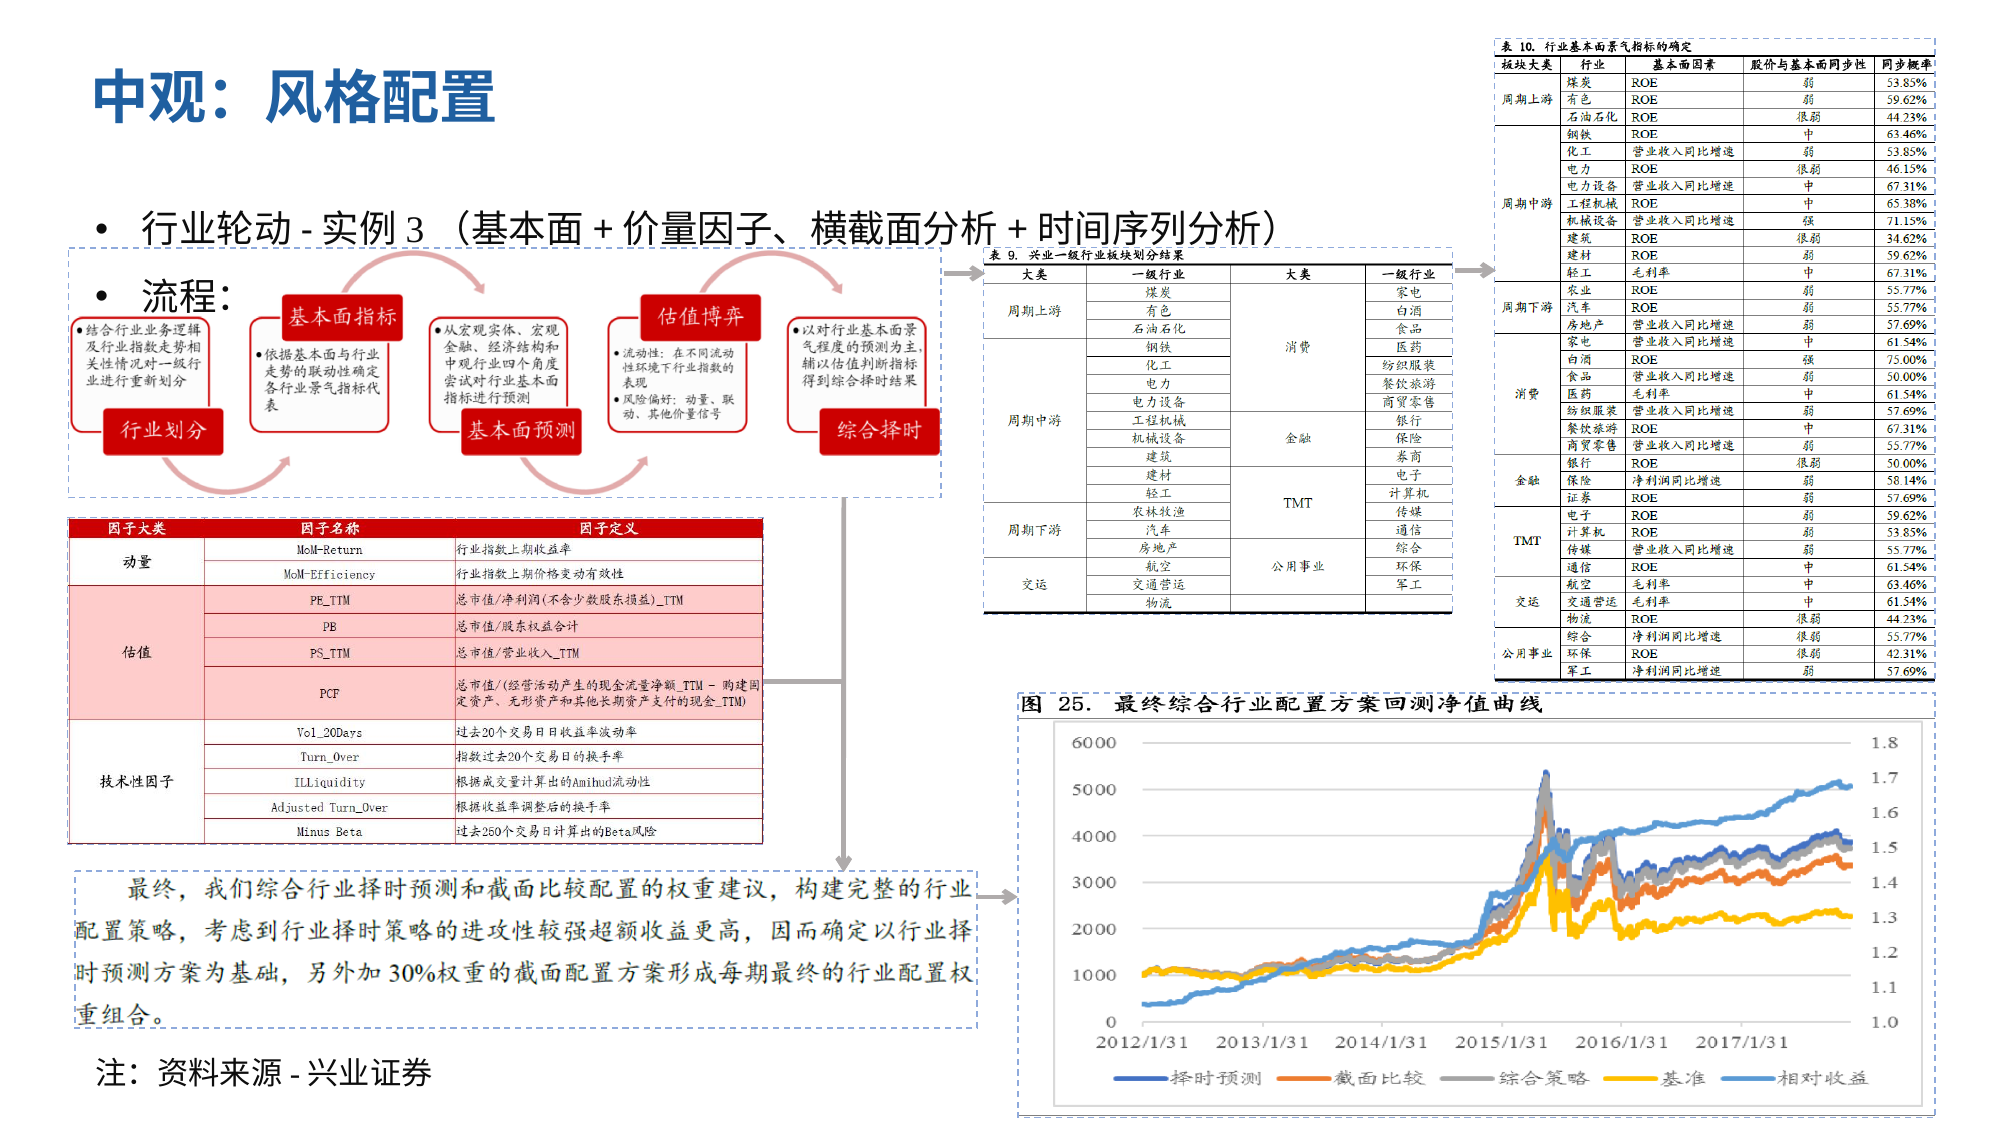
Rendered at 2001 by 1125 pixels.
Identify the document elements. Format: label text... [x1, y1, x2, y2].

picture [67, 517, 764, 845]
picture [984, 248, 1452, 614]
text_box 中观：风格配置 [75, 28, 1928, 171]
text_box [763, 685, 844, 872]
text_box 注：资料来源-兴业证券 [80, 1027, 1018, 1099]
text_box 行业轮动-实例3（基本面+价量因子、横截面分析+时间序列分析） 流程： [80, 175, 1495, 326]
picture [1495, 39, 1935, 682]
picture [69, 248, 941, 497]
picture [1018, 693, 1935, 1117]
picture [75, 871, 977, 1028]
